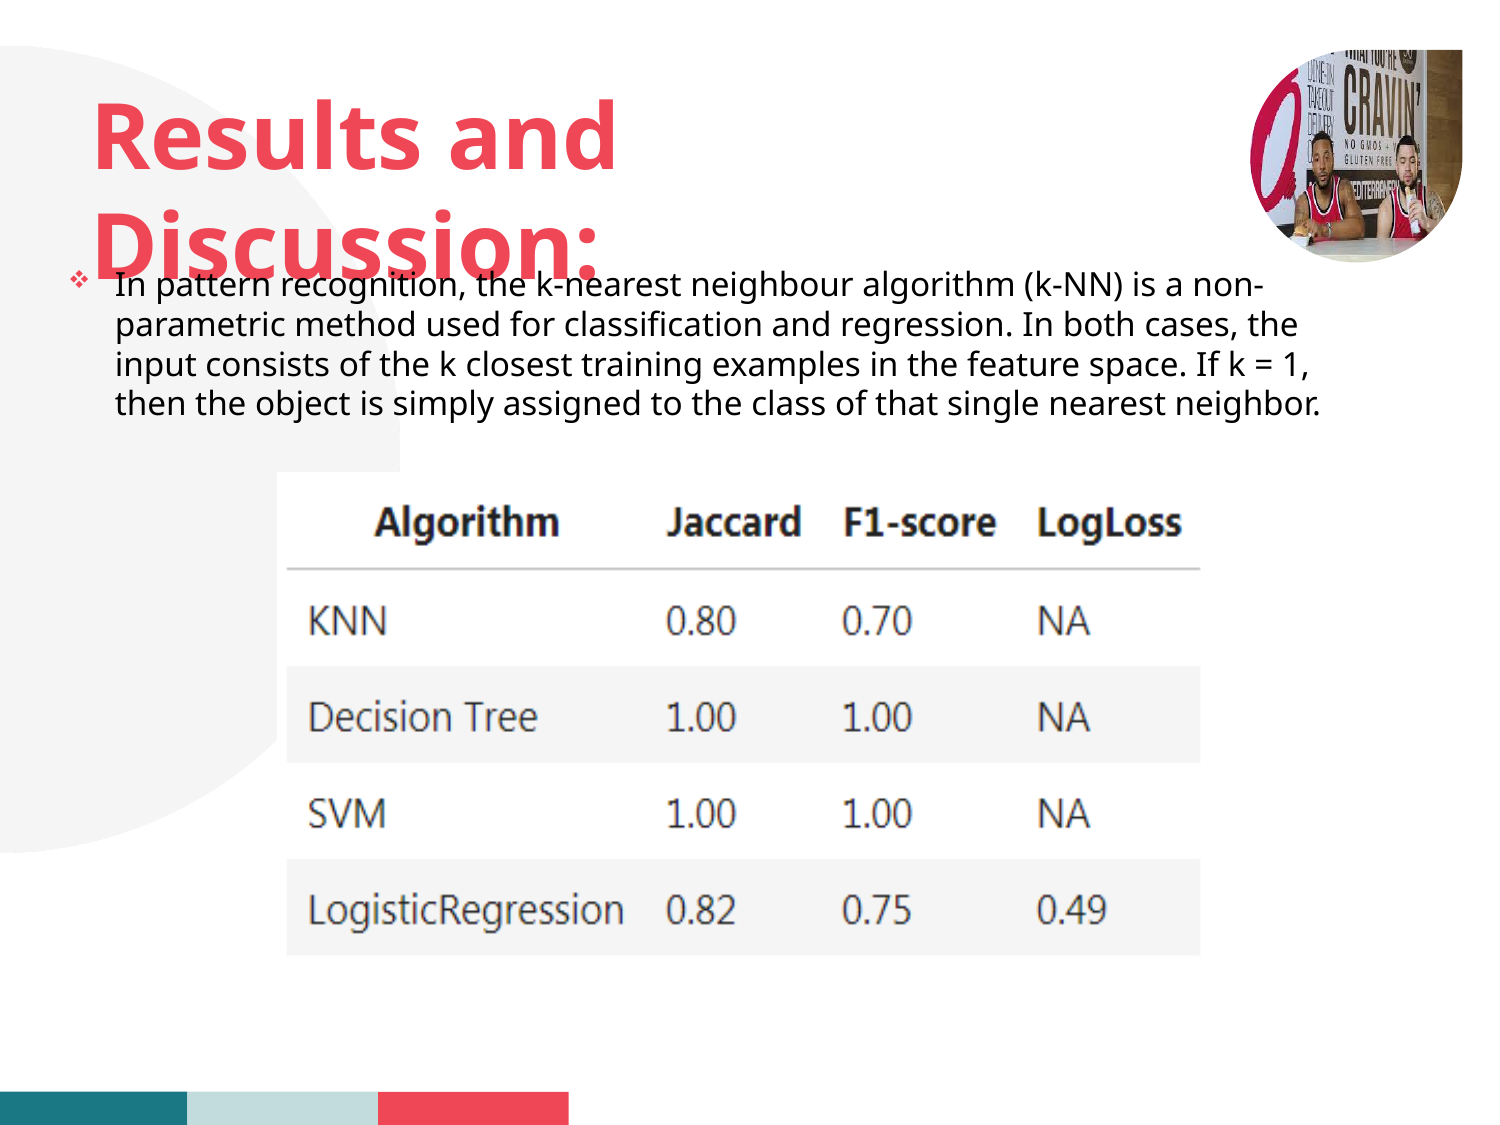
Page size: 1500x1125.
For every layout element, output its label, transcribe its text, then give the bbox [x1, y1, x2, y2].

picture [1250, 49, 1463, 255]
title Results and Discussion: [75, 75, 1163, 255]
picture [0, 46, 1209, 965]
list In pattern recognition, the k-nearest neighbour algorithm (k-NN) is a non-parametric method used for classification and regression. In both cases, the input consists of the k closest training examples in the feature space. If k = 1, then the object is simply assigned to the class of that single nearest neighbor. [53, 255, 1404, 446]
